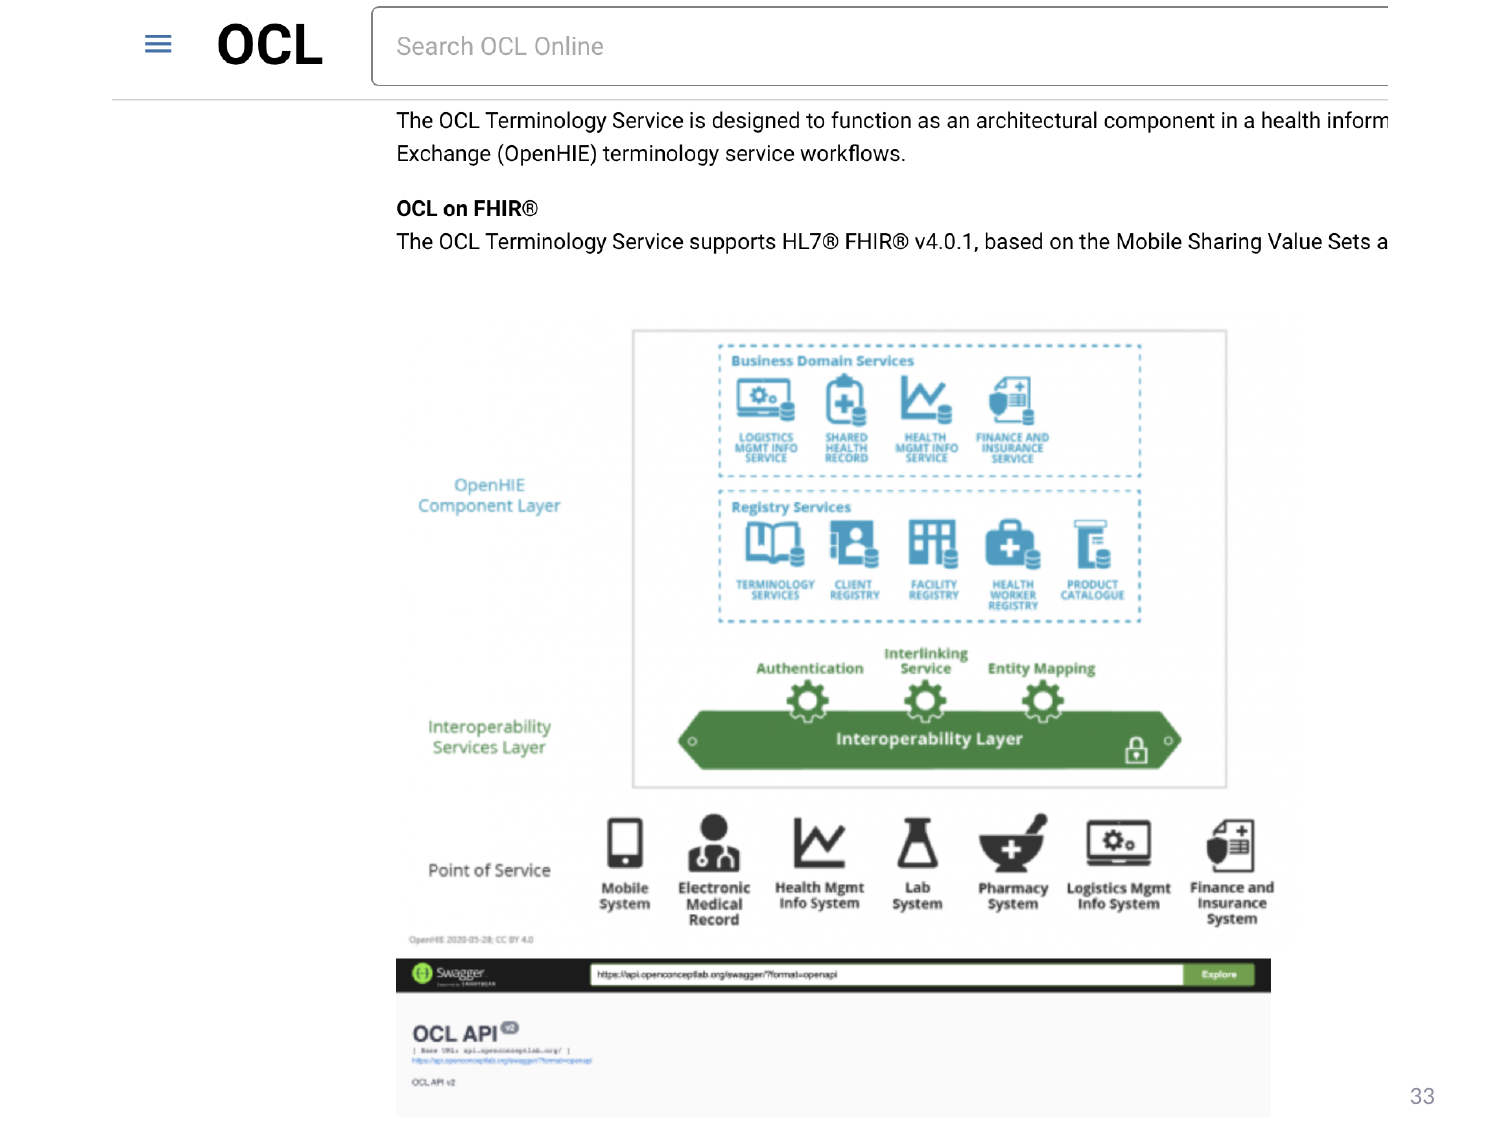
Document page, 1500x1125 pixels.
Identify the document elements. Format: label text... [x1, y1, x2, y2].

picture [112, 0, 1388, 1124]
slide_number 33 [1390, 1065, 1450, 1125]
